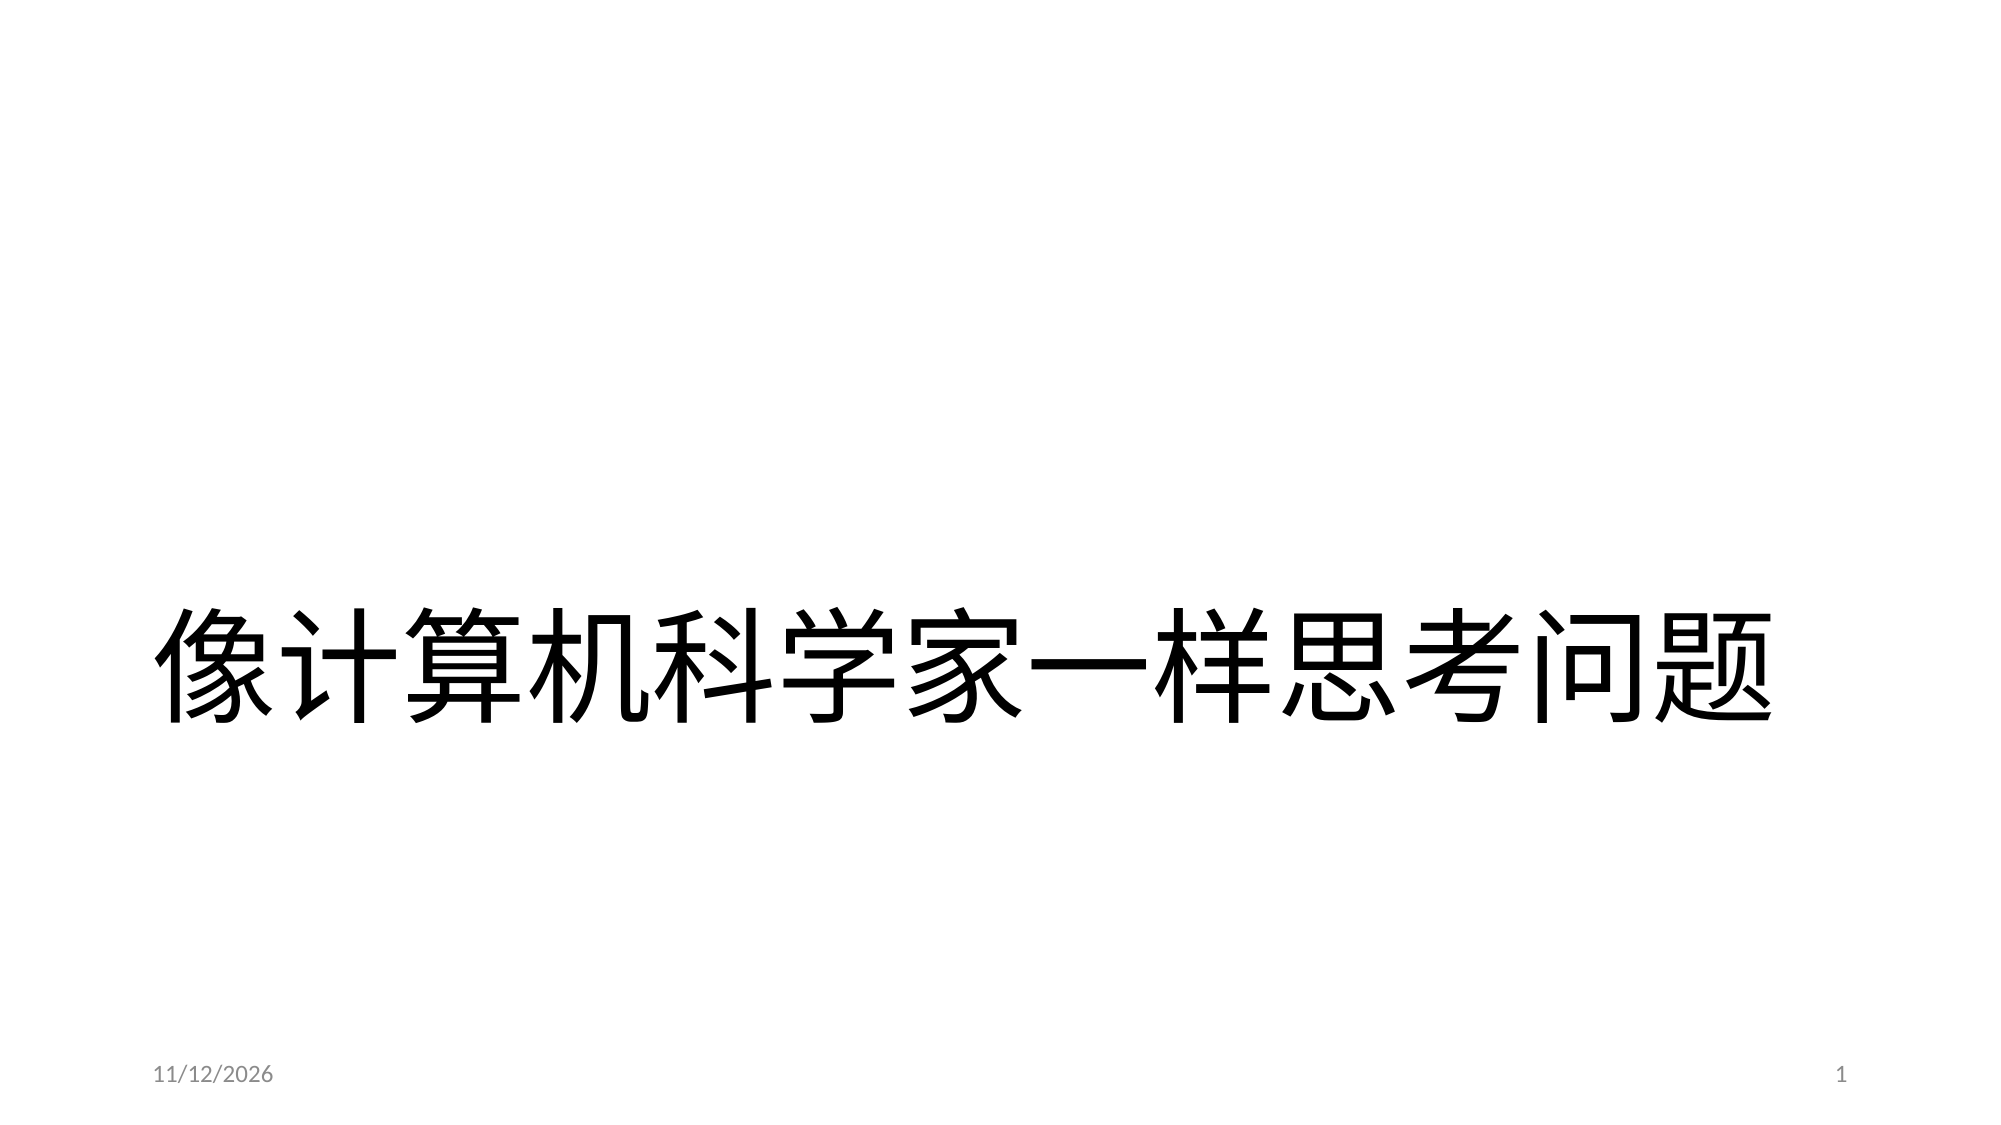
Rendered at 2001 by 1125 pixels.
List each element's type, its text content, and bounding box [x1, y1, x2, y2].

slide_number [137, 1042, 588, 1103]
title 像计算机科学家一样思考问题 [136, 564, 1862, 749]
slide_number 1 [1412, 1042, 1863, 1103]
